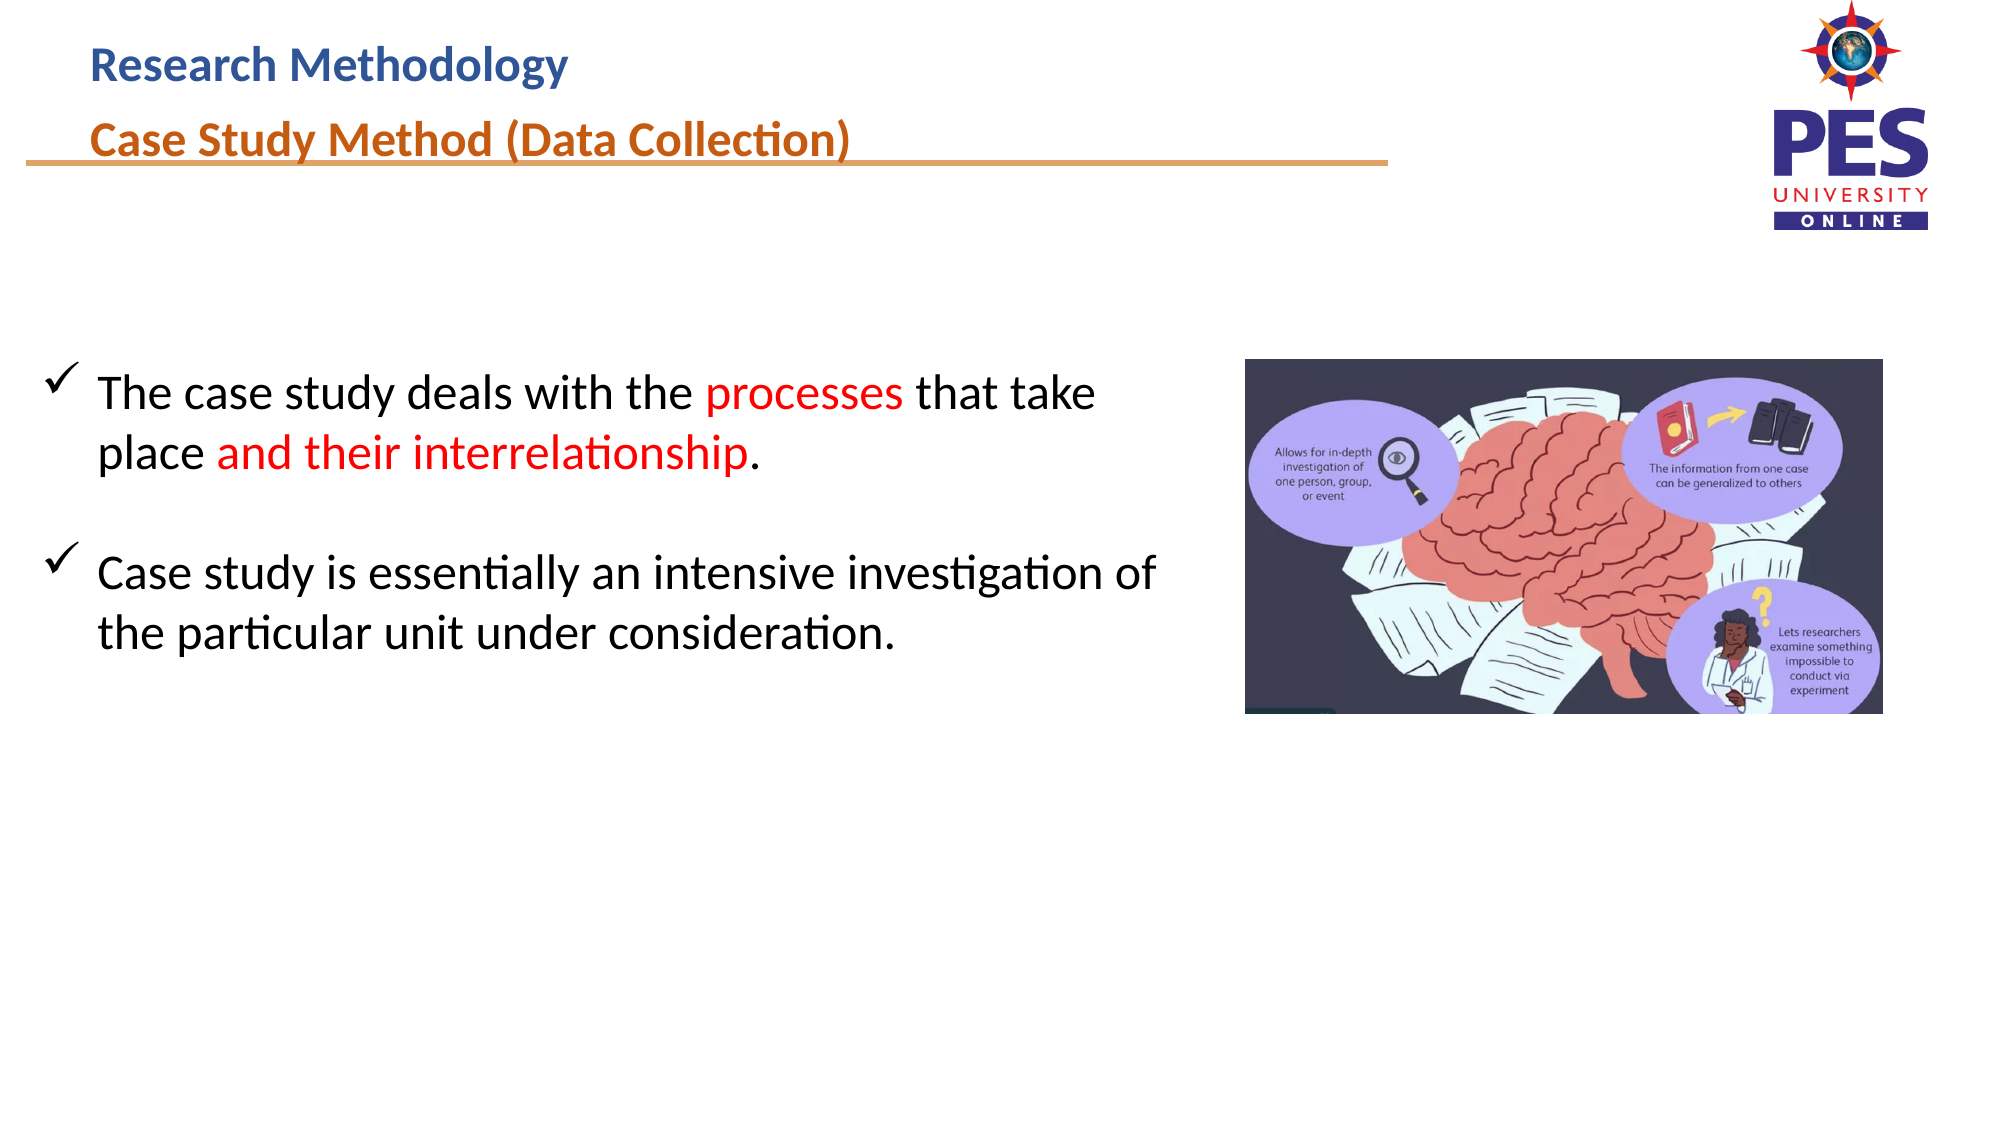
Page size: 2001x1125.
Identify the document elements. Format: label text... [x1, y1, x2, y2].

picture [1774, 0, 1928, 230]
picture [1245, 359, 1883, 714]
text_box Research Methodology [75, 24, 1306, 100]
text_box Case Study Method (Data Collection) [75, 164, 1388, 174]
text_box Case Study Method (Data Collection) [75, 99, 1388, 163]
text_box The case study deals with the processes that take place and their interrelationship. Case study is essentially an intensive investigation of the particular unit under consideration. [26, 291, 1196, 667]
